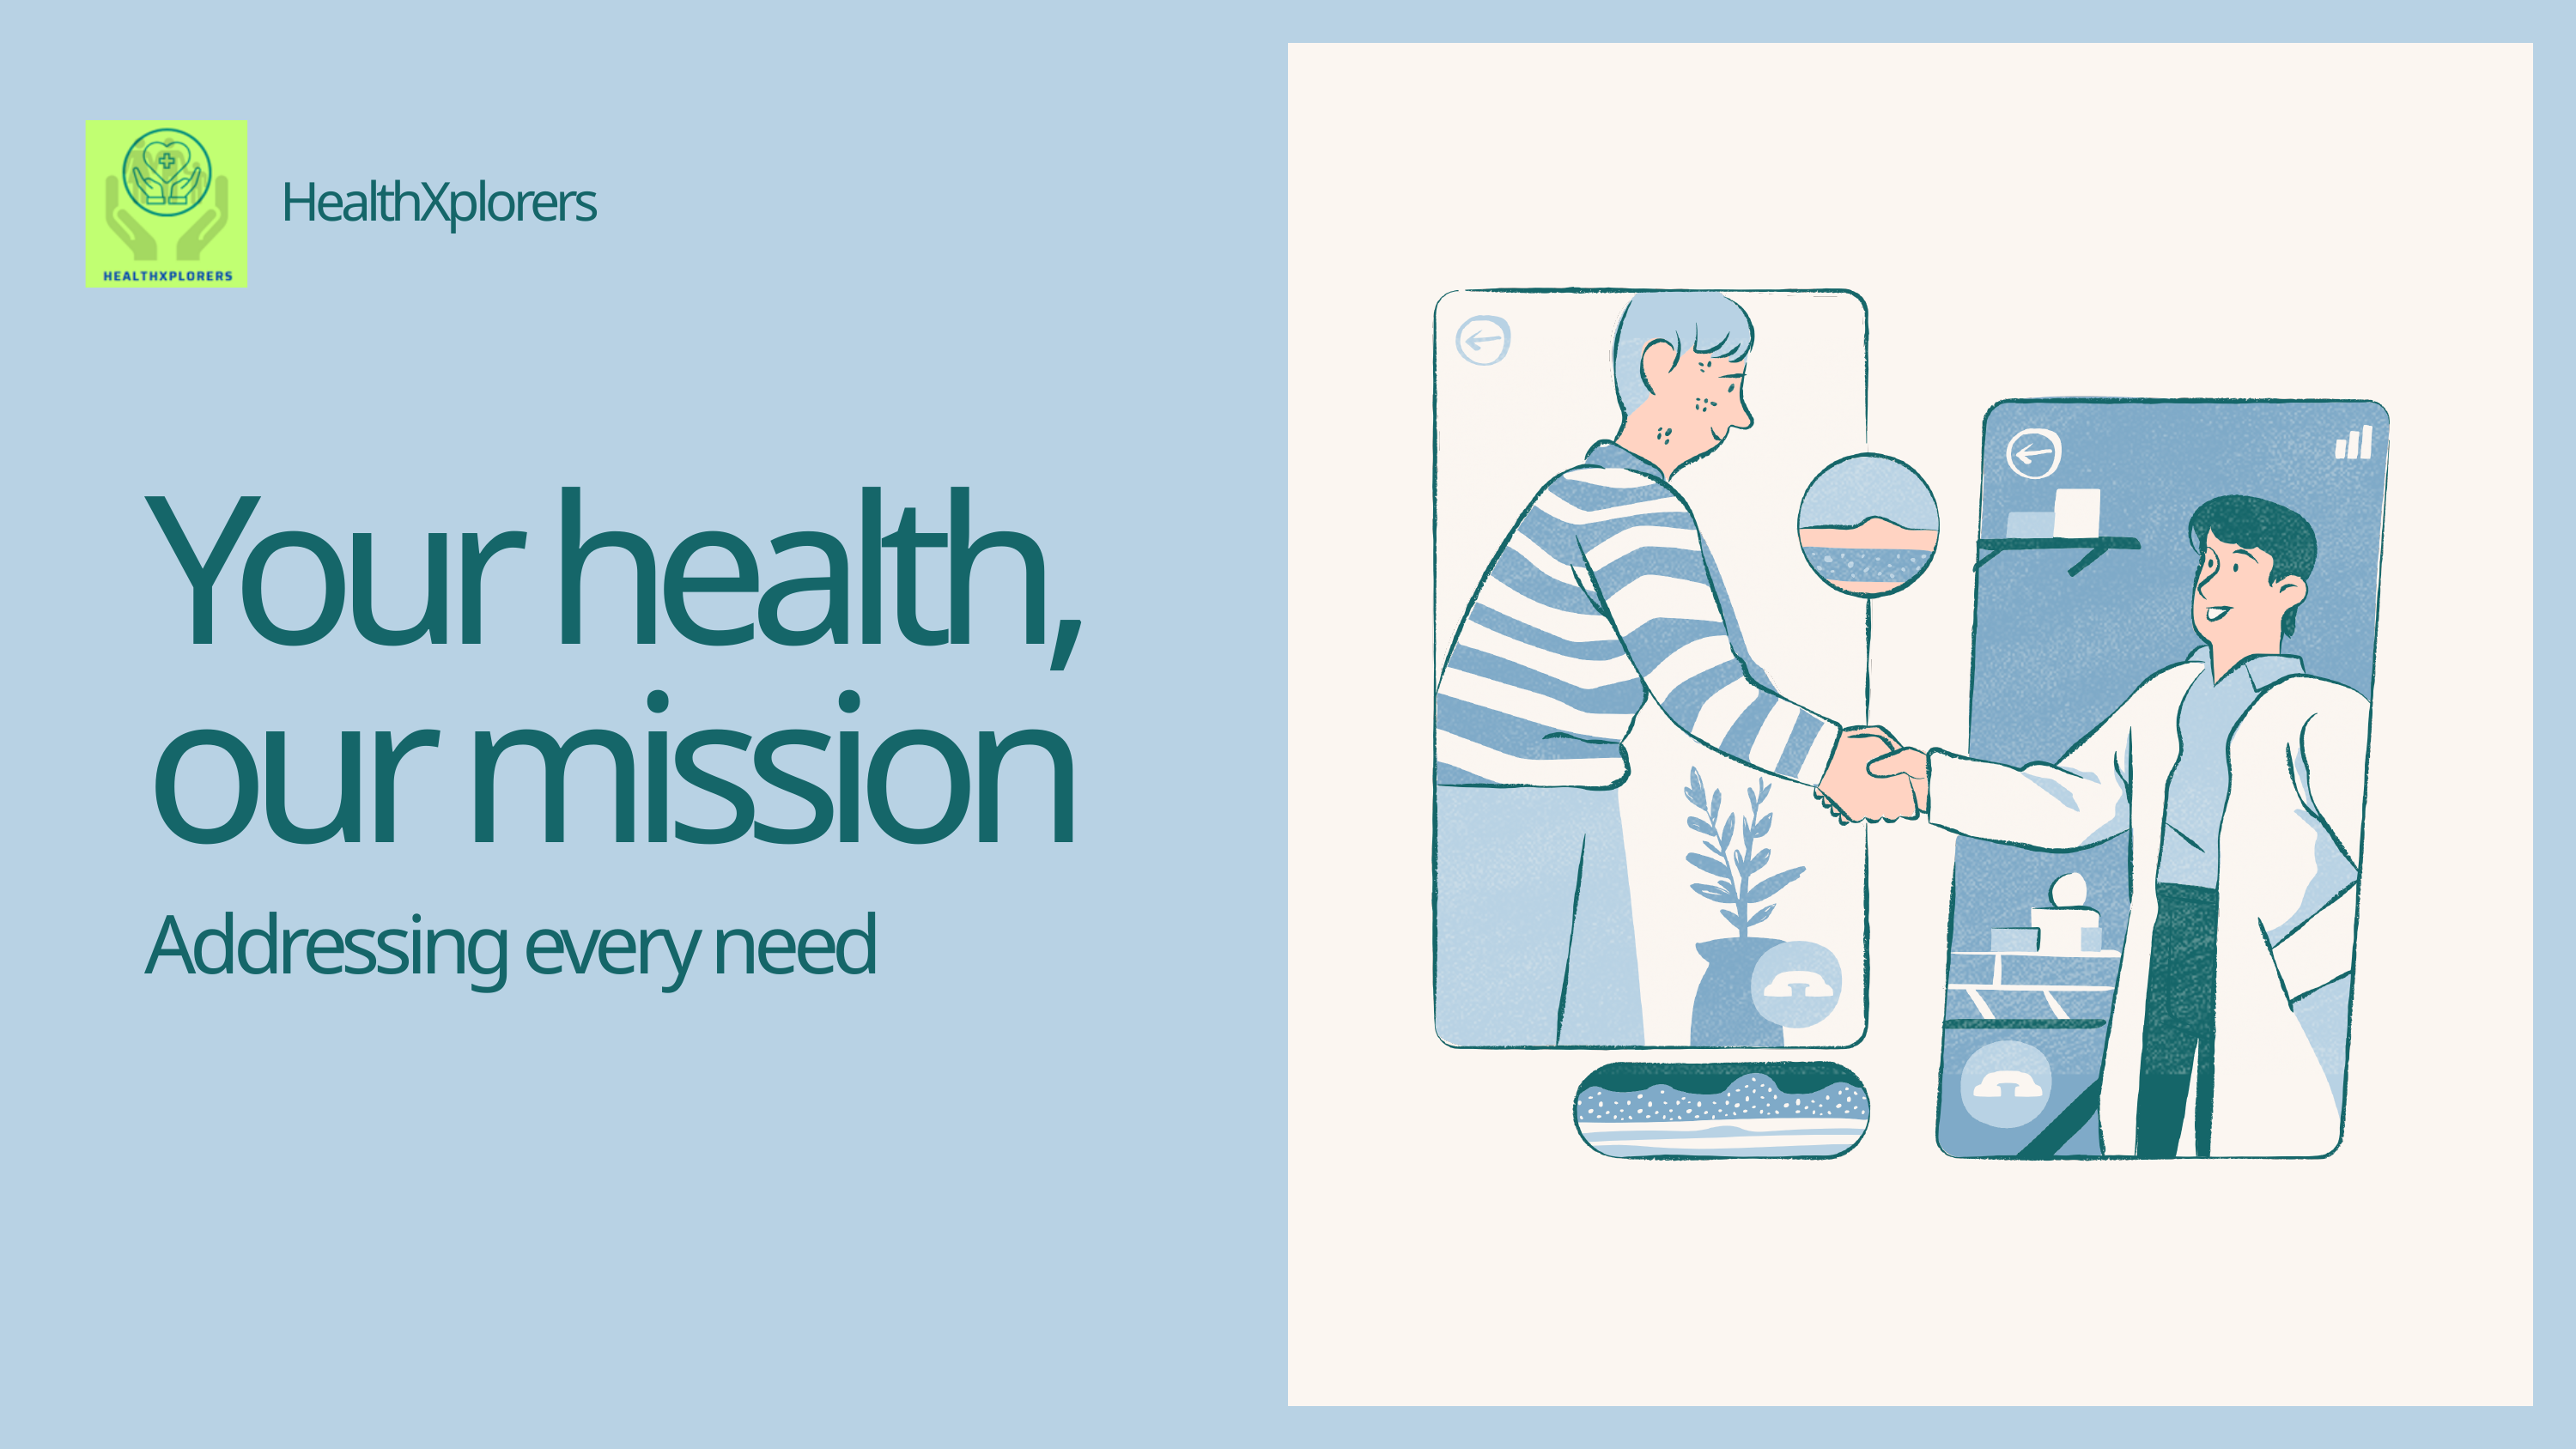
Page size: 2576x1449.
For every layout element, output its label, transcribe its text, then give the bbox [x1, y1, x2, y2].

text_box Your health, our mission [144, 487, 1206, 884]
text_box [1287, 42, 2534, 1407]
text_box [85, 120, 248, 288]
text_box Addressing every need [144, 914, 1206, 991]
text_box HealthXplorers [280, 181, 642, 232]
